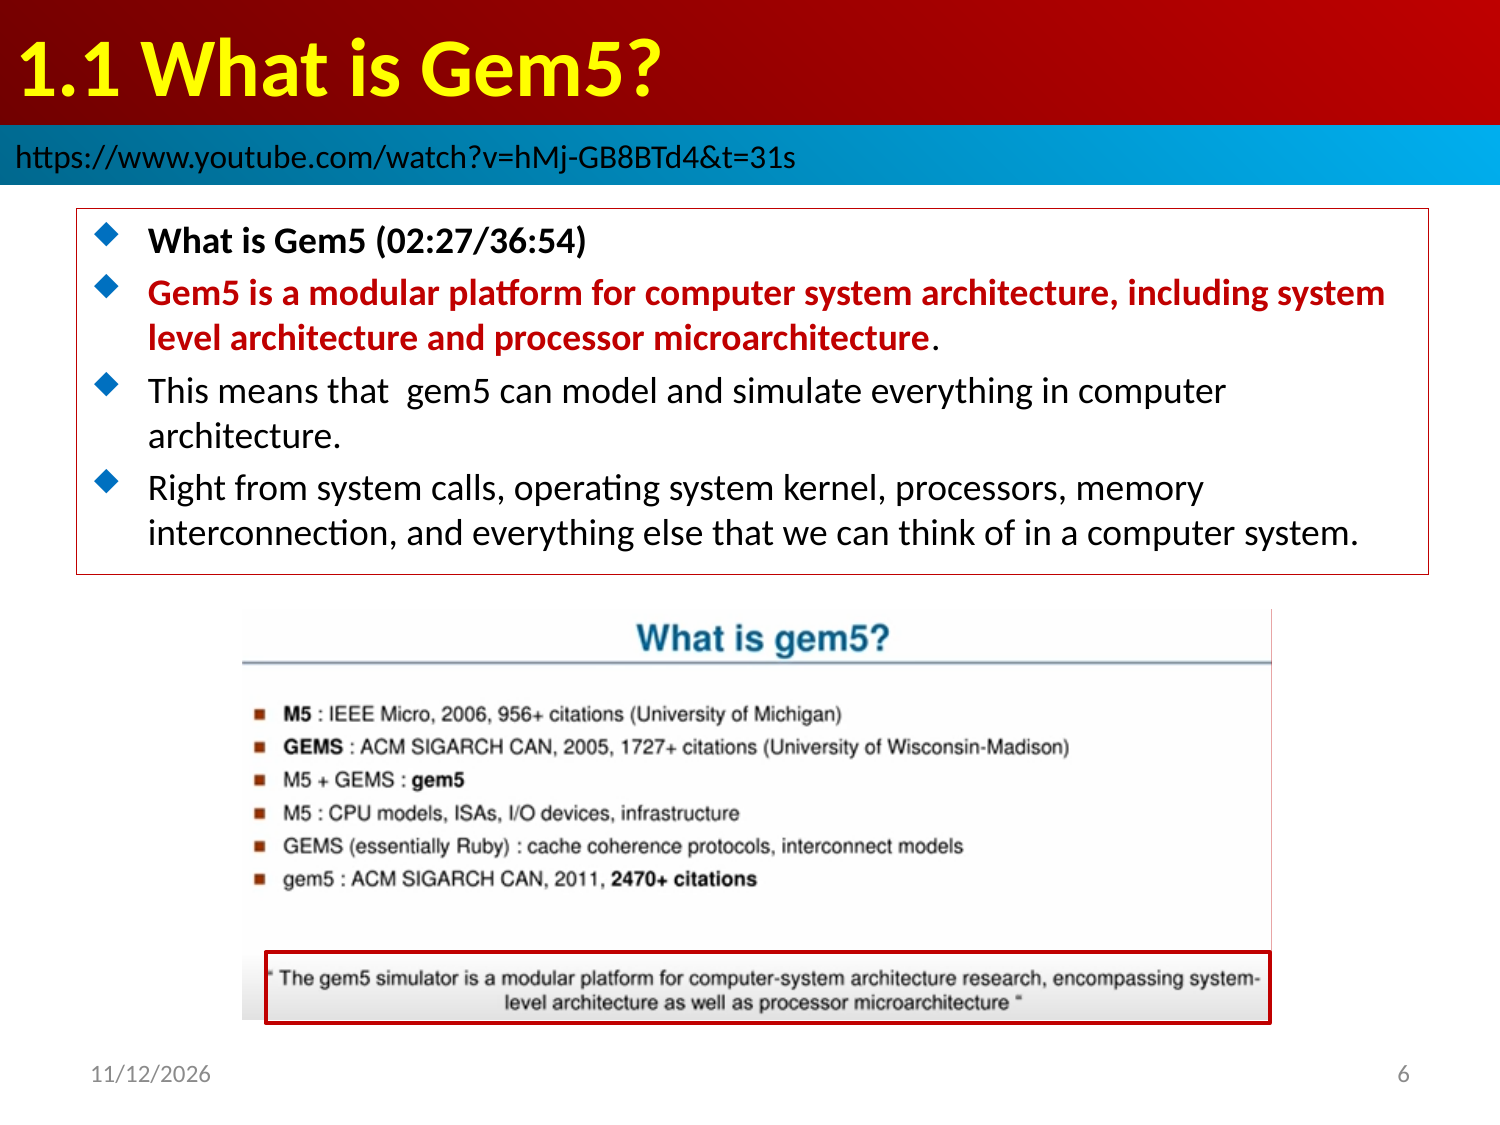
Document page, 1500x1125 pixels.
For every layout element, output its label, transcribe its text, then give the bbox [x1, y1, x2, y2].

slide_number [75, 1042, 425, 1103]
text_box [241, 609, 1272, 1020]
subtitle What is Gem5 (02:27/36:54) Gem5 is a modular platform for computer system architecture, including system level architecture and processor microarchitecture. This means that gem5 can model and simulate everything in computer architecture. Right from system calls, operating system kernel, processors, memory interconnection, and everything else that we can think of in a computer system. [76, 208, 1429, 575]
title 1.1 What is Gem5? [0, 0, 1500, 125]
text_box https://www.youtube.com/watch?v=hMj-GB8BTd4&t=31s [0, 125, 1500, 185]
slide_number 6 [1074, 1042, 1425, 1103]
